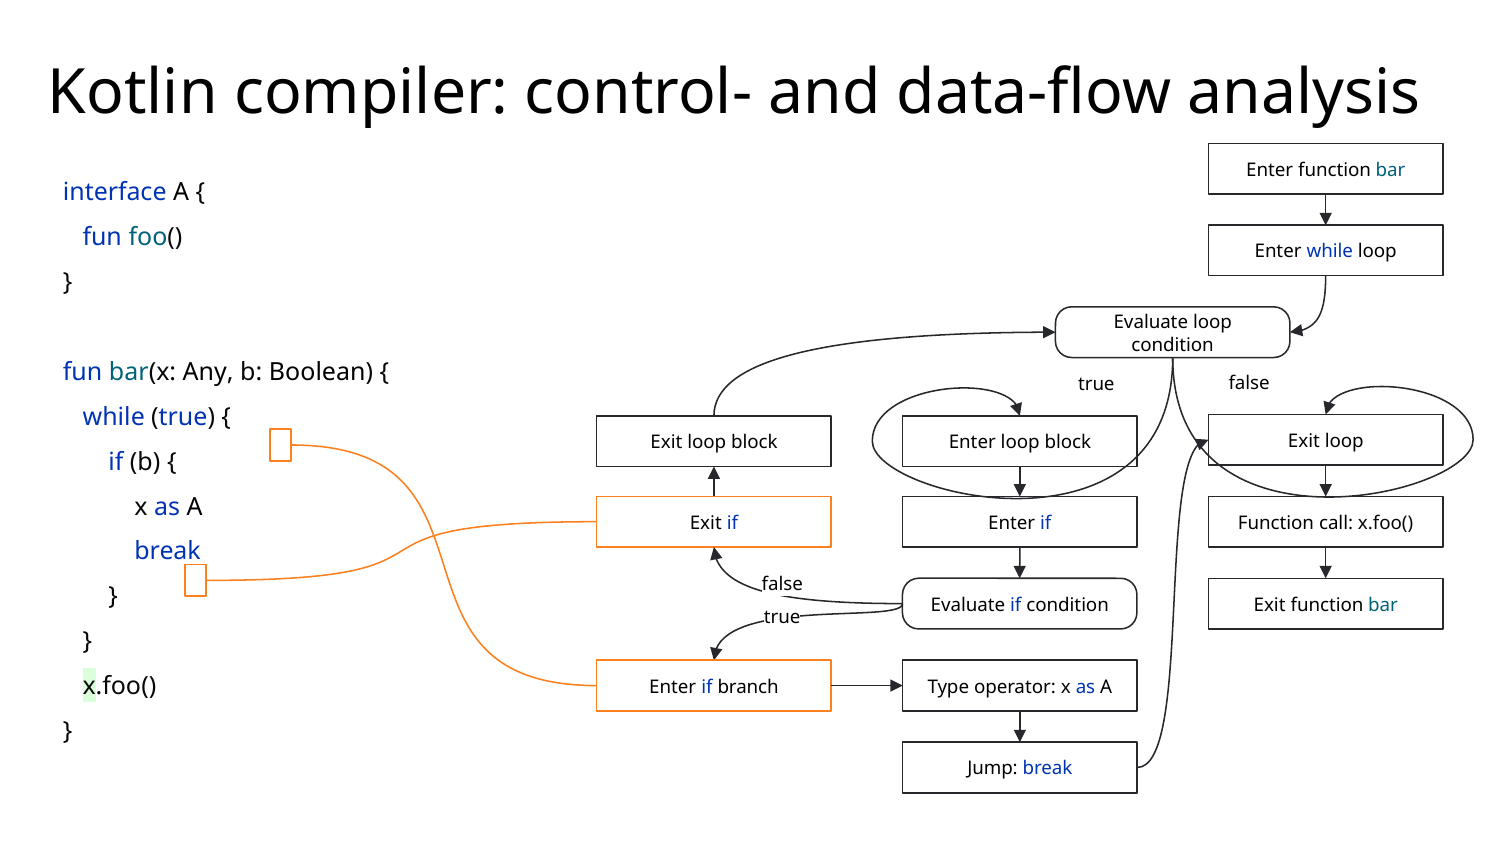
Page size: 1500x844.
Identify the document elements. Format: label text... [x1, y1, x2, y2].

text_box Exit loop [1283, 414, 1443, 466]
text_box Evaluate loop condition [1055, 306, 1272, 358]
text_box Enter if branch [596, 660, 832, 711]
text_box Enter if [930, 496, 1131, 547]
title Kotlin compiler: control- and data-flow analysis [48, 48, 1443, 123]
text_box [842, 202, 927, 545]
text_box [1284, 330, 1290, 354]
text_box Evaluate if condition [907, 578, 1131, 629]
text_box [290, 444, 597, 521]
text_box Function call: x.foo() [1213, 496, 1443, 547]
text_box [713, 603, 903, 661]
text_box interface A { fun foo() } fun bar(x: Any, b: Boolean) { while (true) { if (b) { x as A break } } x.foo() } [47, 145, 591, 760]
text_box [713, 546, 903, 603]
text_box Jump: break [902, 742, 1138, 793]
text_box Exit loop block [596, 415, 832, 467]
text_box [185, 564, 207, 597]
text_box [270, 429, 291, 461]
text_box Exit function bar [1213, 578, 1443, 629]
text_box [1066, 310, 1126, 464]
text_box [1279, 285, 1337, 323]
text_box Enter while loop [1208, 225, 1443, 276]
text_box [1136, 439, 1209, 768]
text_box Exit if [601, 496, 832, 547]
text_box Enter loop block [931, 415, 1062, 467]
text_box Enter function bar [1208, 143, 1443, 195]
text_box Type operator: x as A [902, 660, 1131, 711]
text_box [205, 521, 597, 581]
text_box Exit loop [1208, 414, 1215, 447]
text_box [1220, 309, 1278, 463]
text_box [290, 587, 597, 686]
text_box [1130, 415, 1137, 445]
